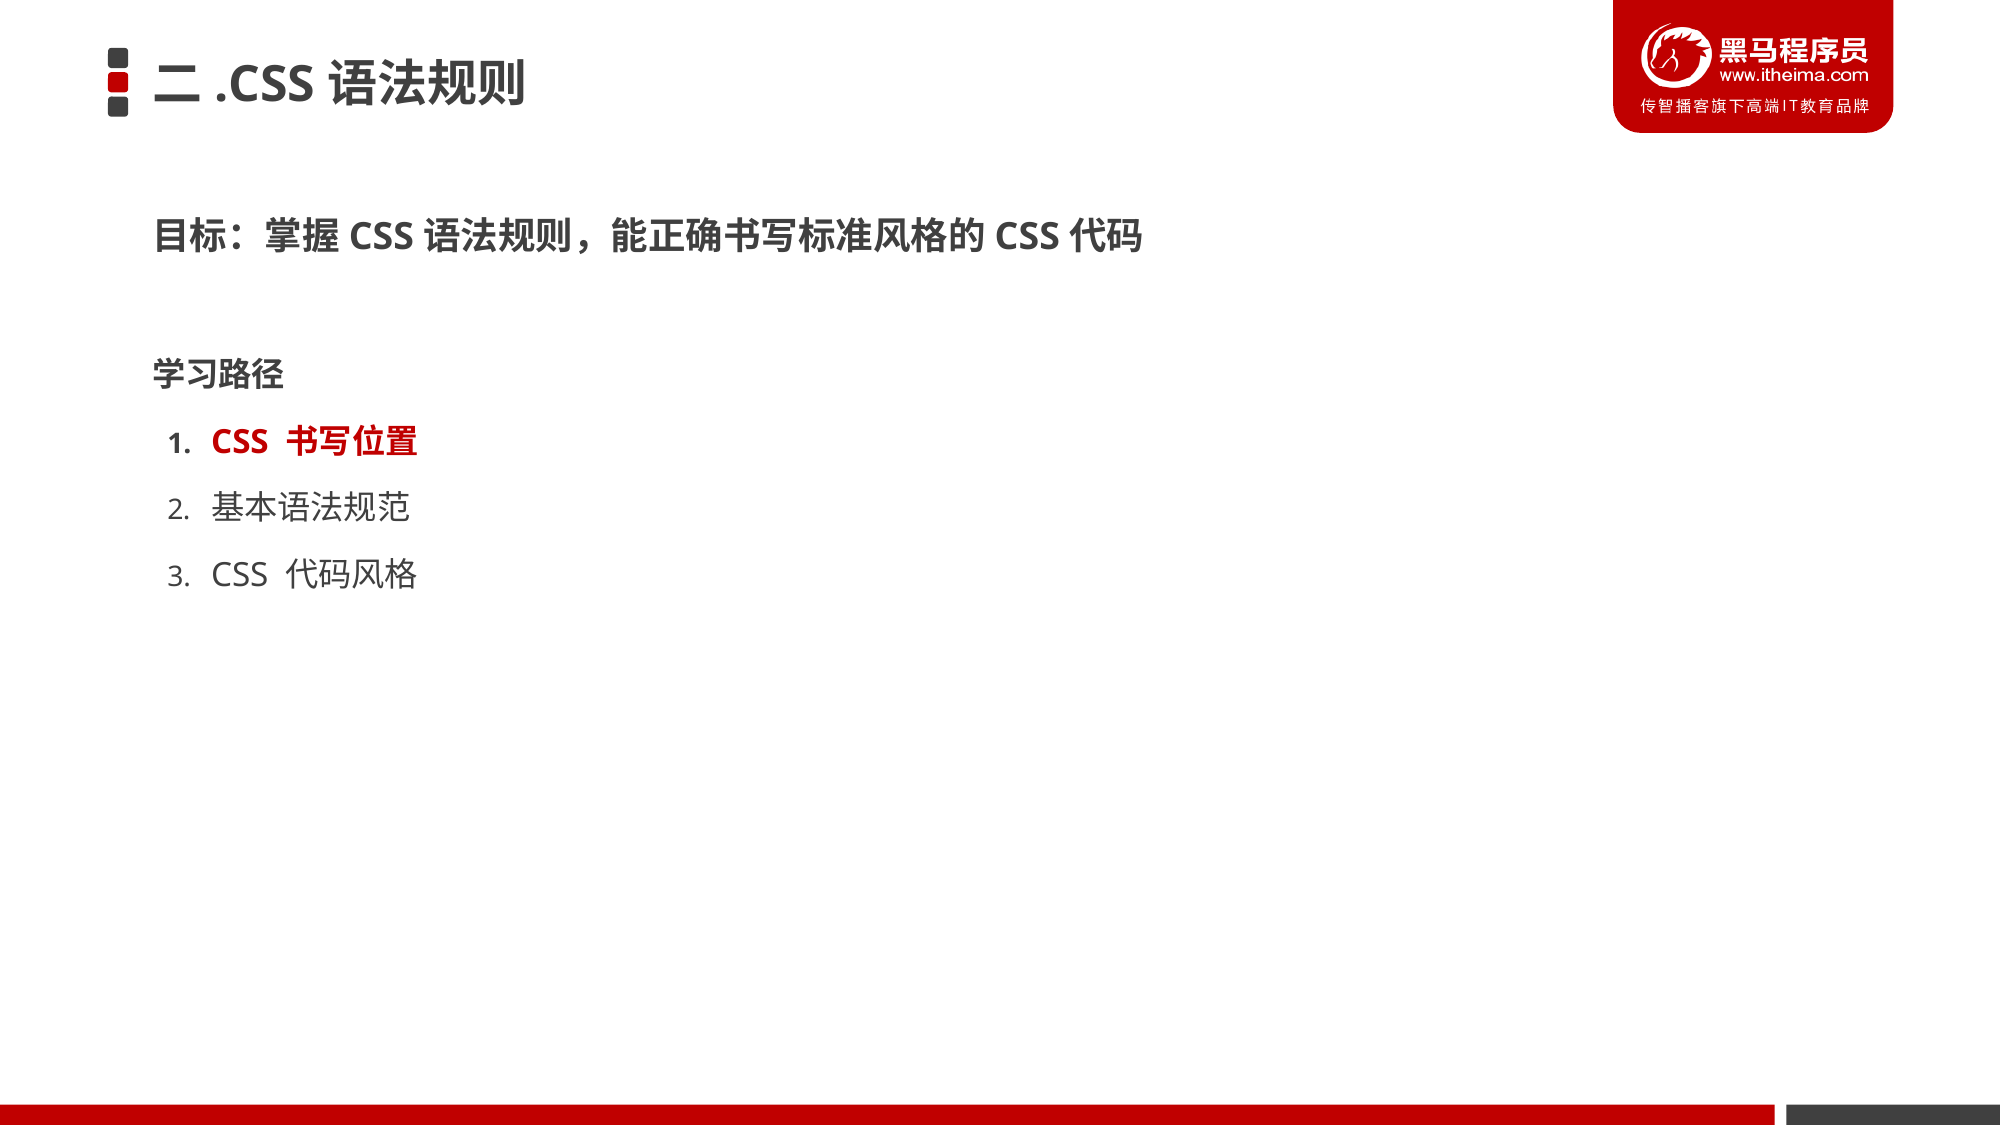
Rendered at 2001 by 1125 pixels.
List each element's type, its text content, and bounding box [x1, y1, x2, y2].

picture [1616, 11, 1894, 125]
title 二.CSS语法规则 [137, 38, 1577, 124]
text_box 学习路径 CSS 书写位置 基本语法规范 CSS 代码风格 [137, 326, 1280, 689]
list 目标：掌握CSS语法规则，能正确书写标准风格的CSS代码 [137, 192, 1753, 277]
